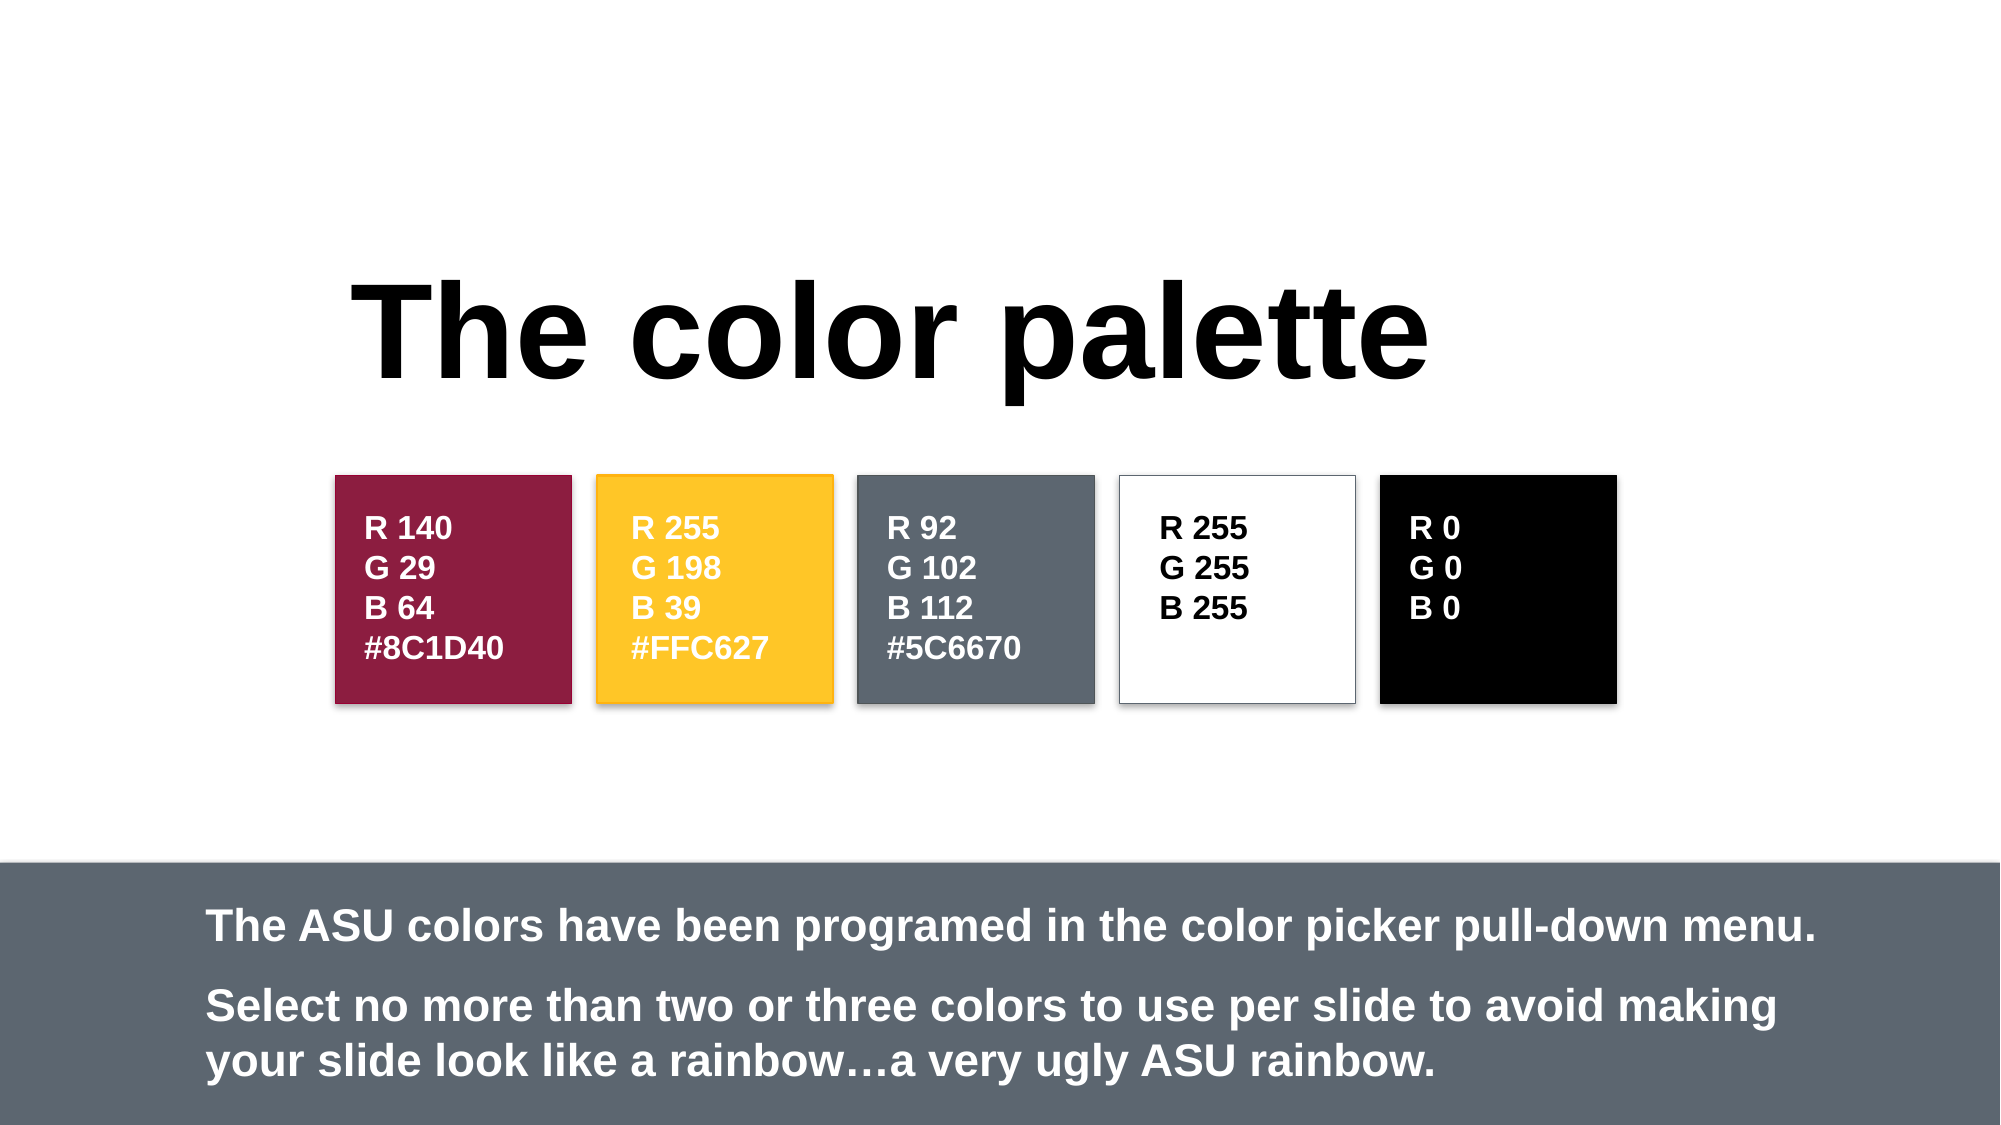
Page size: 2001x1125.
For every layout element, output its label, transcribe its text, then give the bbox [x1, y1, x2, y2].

text_box The ASU colors have been programed in the color picker pull-down menu. Select no more than two or three colors to use per slide to avoid making your slide look like a rainbow…a very ugly ASU rainbow. [190, 888, 1863, 1094]
text_box [0, 862, 2000, 1125]
text_box The color palette [335, 263, 1659, 414]
text_box R 255 G 198 B 39 #FFC627 [616, 498, 834, 674]
text_box [857, 475, 1095, 704]
text_box [1380, 475, 1617, 704]
text_box [596, 475, 834, 704]
text_box R 0 G 0 B 0 [1394, 498, 1522, 634]
text_box R 92 G 102 B 112 #5C6670 [872, 498, 1095, 674]
text_box R 255 G 255 B 255 [1144, 498, 1302, 674]
text_box [1119, 475, 1356, 704]
text_box [335, 475, 572, 704]
text_box R 140 G 29 B 64 #8C1D40 [349, 498, 572, 674]
